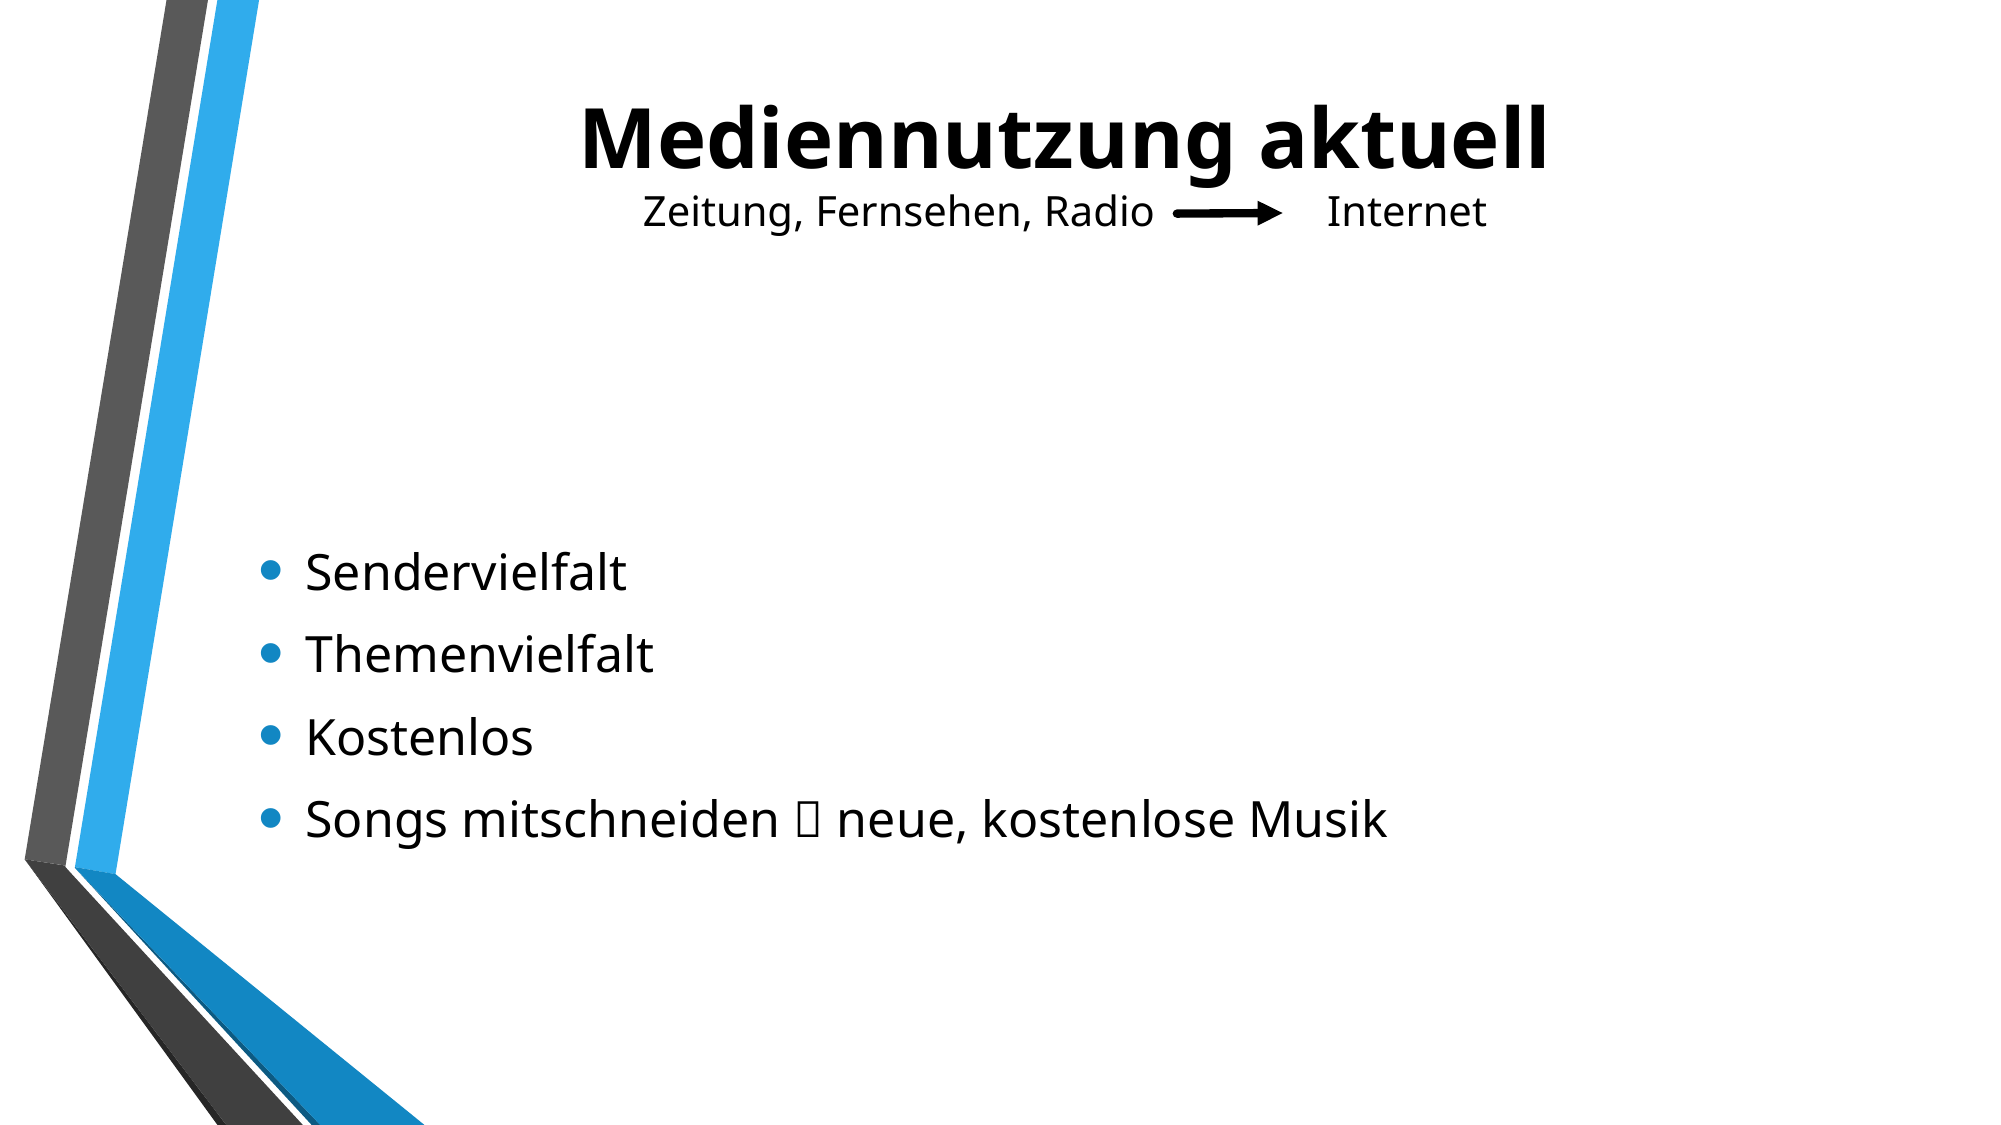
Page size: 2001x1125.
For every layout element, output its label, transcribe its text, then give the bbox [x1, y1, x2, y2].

list Sendervielfalt Themenvielfalt Kostenlos Songs mitschneiden  neue, kostenlose Musik [243, 437, 1887, 950]
title Mediennutzung aktuell Zeitung, Fernsehen, Radio Internet [243, 16, 1887, 304]
